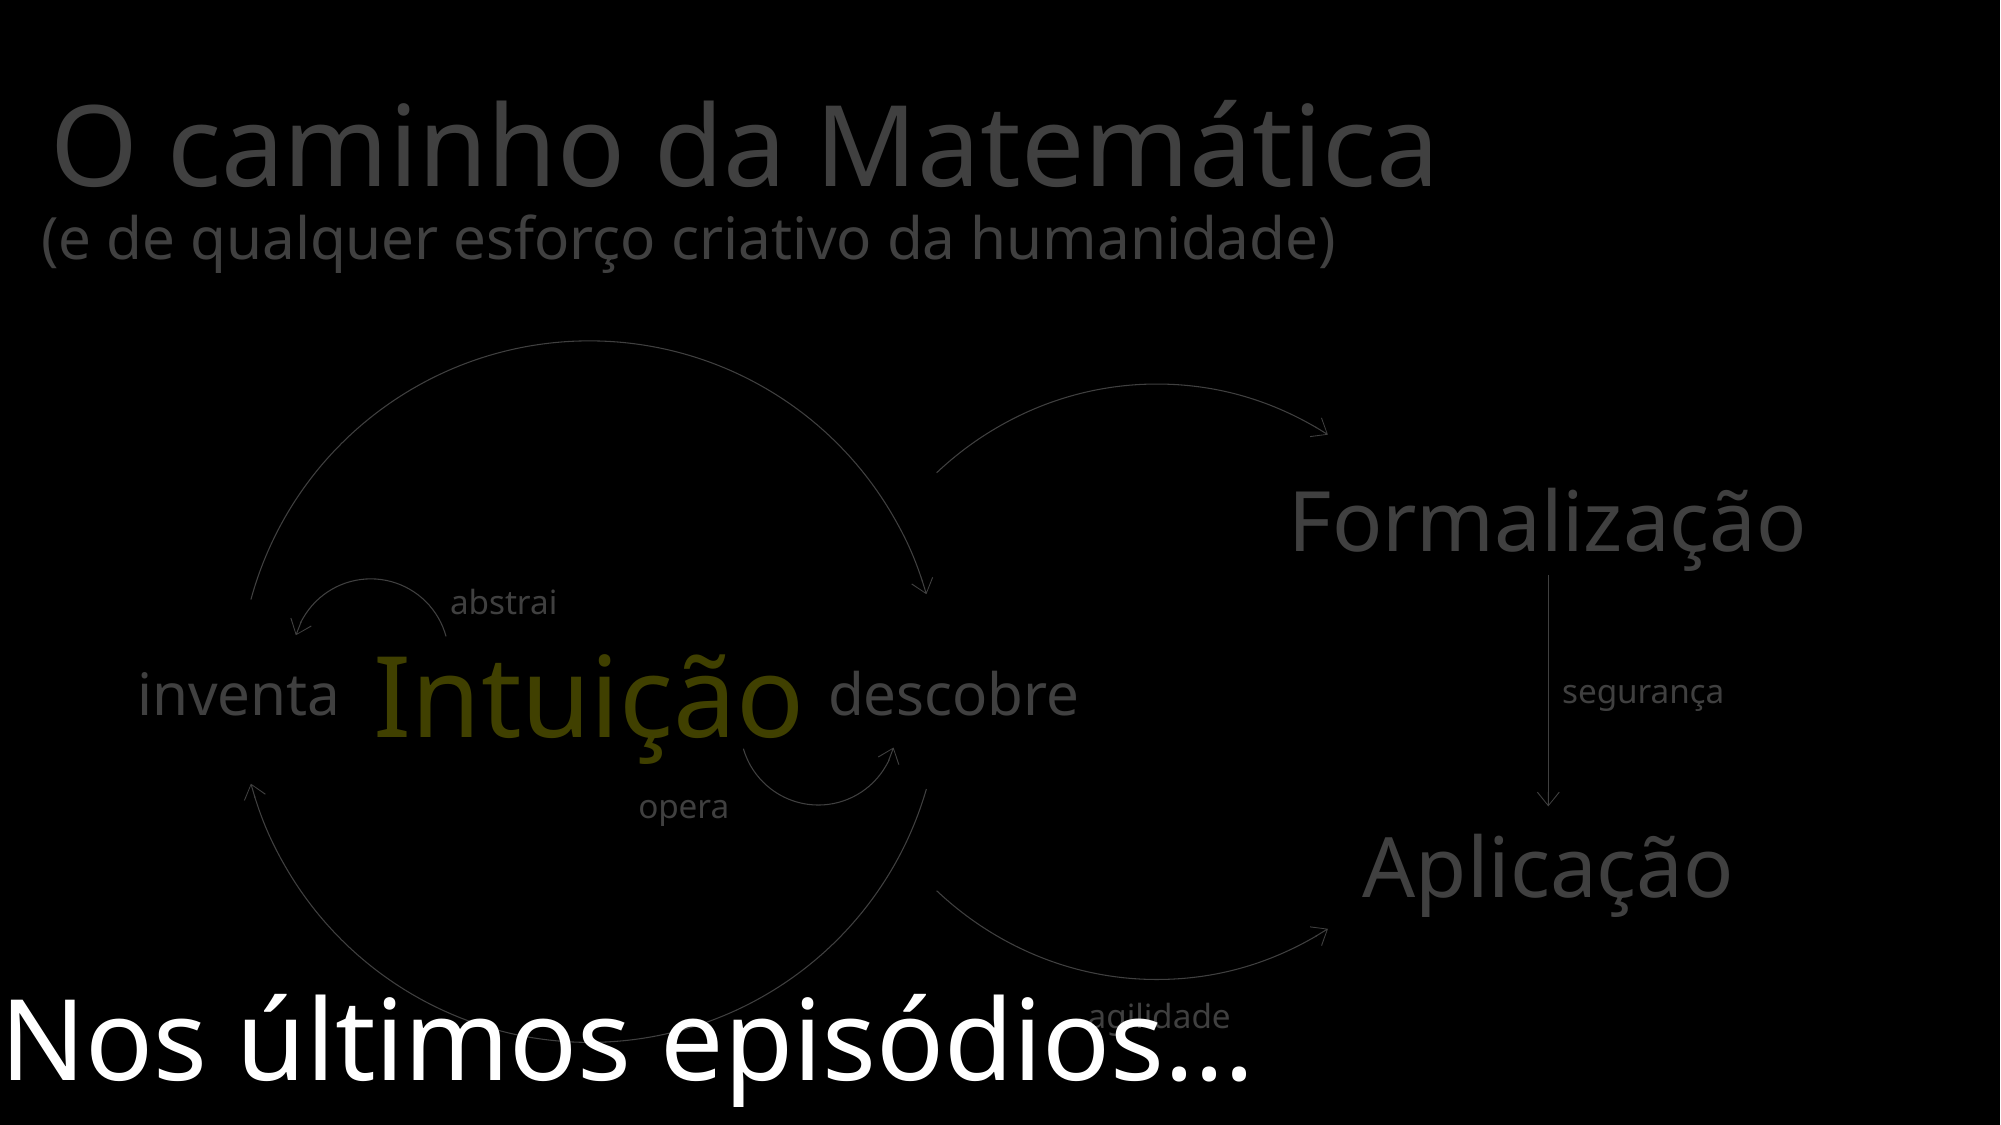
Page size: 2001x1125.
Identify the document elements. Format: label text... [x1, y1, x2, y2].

text_box Nos últimos episódios... [0, 960, 1271, 1111]
text_box [0, 0, 2000, 1125]
